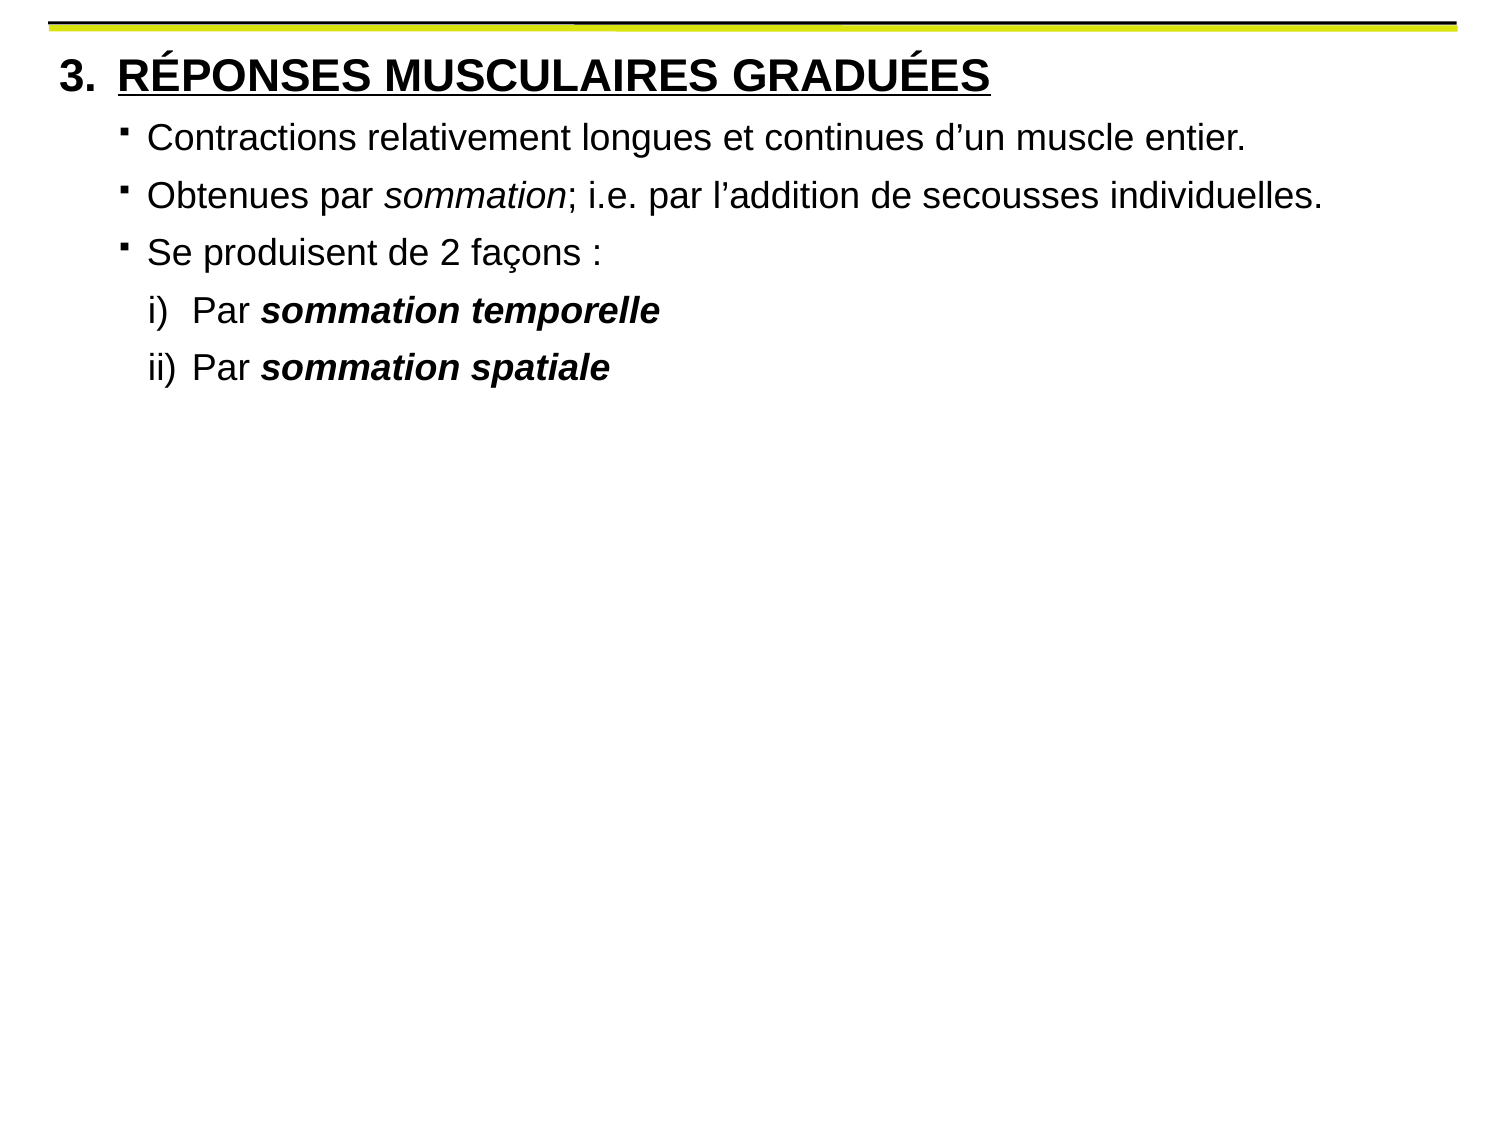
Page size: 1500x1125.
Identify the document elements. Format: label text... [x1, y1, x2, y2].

text_box 3. RÉPONSES MUSCULAIRES GRADUÉES Contractions relativement longues et continues d’un muscle entier. Obtenues par sommation; i.e. par l’addition de secousses individuelles. Se produisent de 2 façons : i) Par sommation temporelle ii) Par sommation spatiale [44, 38, 1456, 412]
